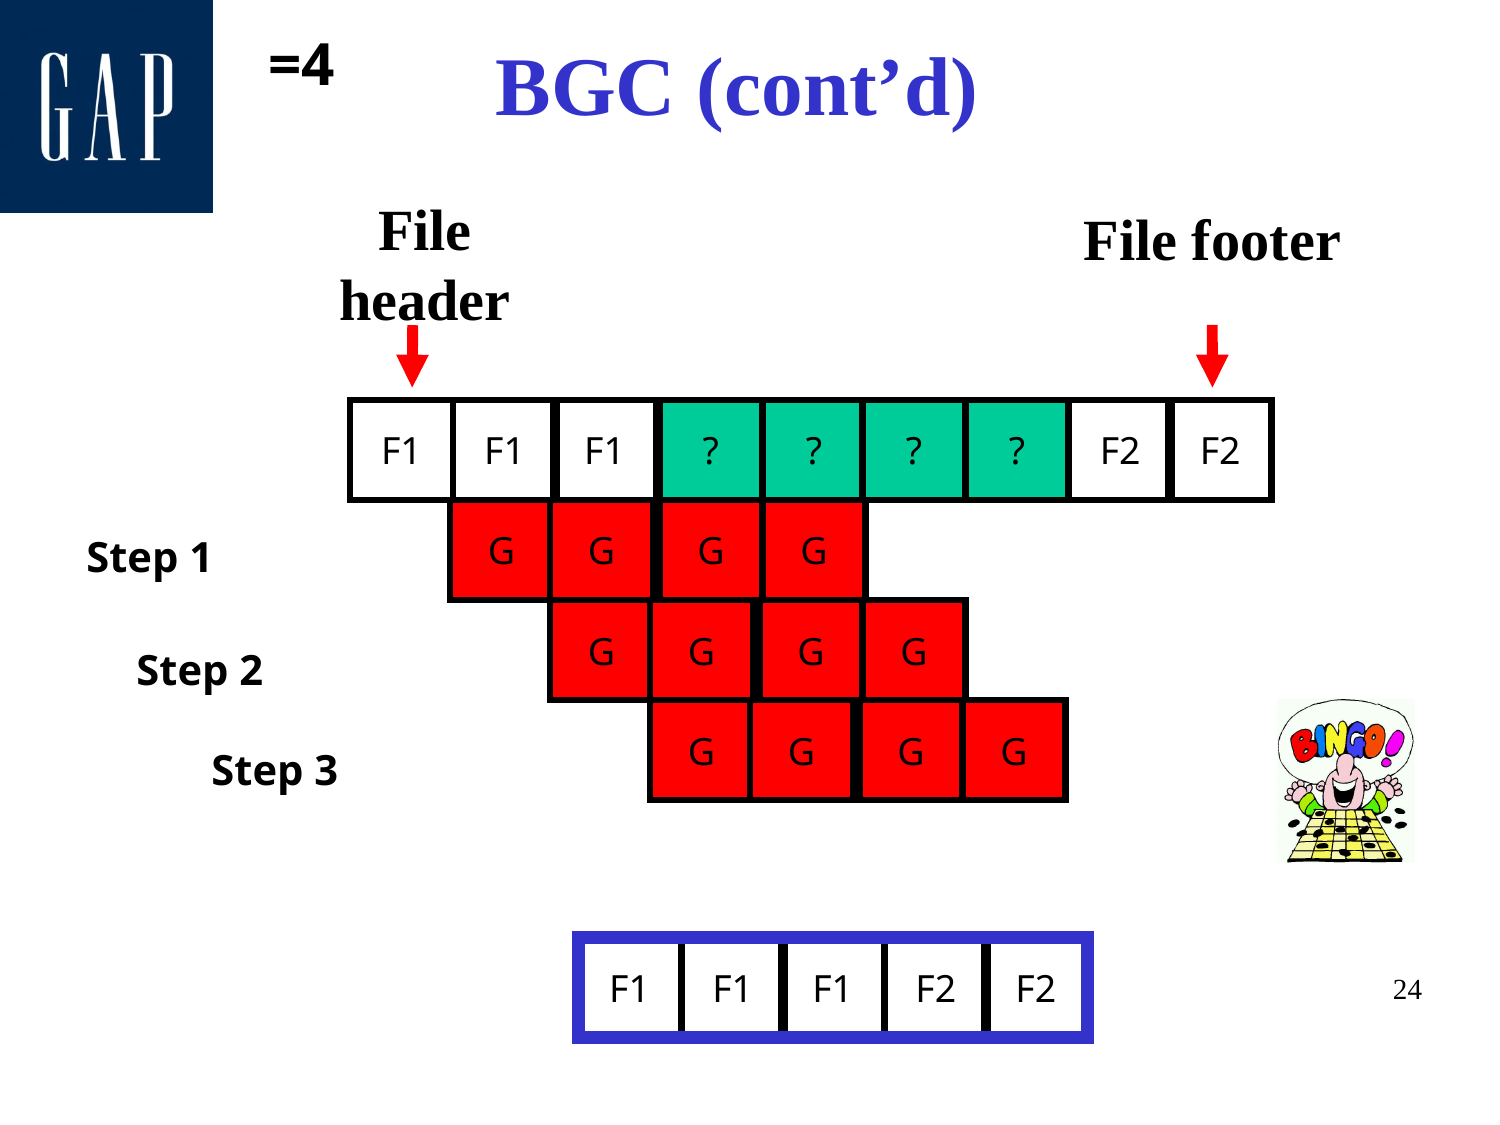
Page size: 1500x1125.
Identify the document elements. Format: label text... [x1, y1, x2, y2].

text_box F1 [553, 399, 657, 500]
text_box G [549, 600, 649, 700]
text_box BGC (cont’d) [217, 24, 1438, 138]
picture [0, 0, 213, 213]
text_box ? [659, 399, 762, 500]
text_box F1 [349, 399, 453, 500]
text_box ? [862, 399, 965, 500]
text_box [577, 937, 1088, 1038]
text_box File footer [1062, 174, 1363, 300]
text_box F2 [1068, 399, 1168, 500]
slide_number 24 [1311, 962, 1438, 1038]
text_box G [659, 500, 762, 600]
text_box G [762, 500, 866, 600]
text_box File header [274, 199, 575, 325]
text_box Step 2 [112, 637, 288, 700]
text_box G [859, 699, 962, 800]
text_box G [759, 600, 862, 700]
text_box G [962, 699, 1066, 800]
text_box =4 [214, 0, 404, 125]
picture [1277, 699, 1415, 863]
text_box G [649, 600, 754, 699]
text_box G [549, 500, 653, 600]
text_box F2 [1168, 399, 1272, 500]
text_box G [749, 699, 853, 800]
text_box F1 [453, 399, 553, 500]
text_box Step 1 [62, 524, 238, 588]
text_box G [649, 699, 749, 800]
text_box Step 3 [187, 737, 363, 800]
text_box G [862, 600, 966, 699]
text_box ? [965, 399, 1068, 500]
text_box ? [762, 399, 862, 500]
text_box G [449, 500, 549, 600]
